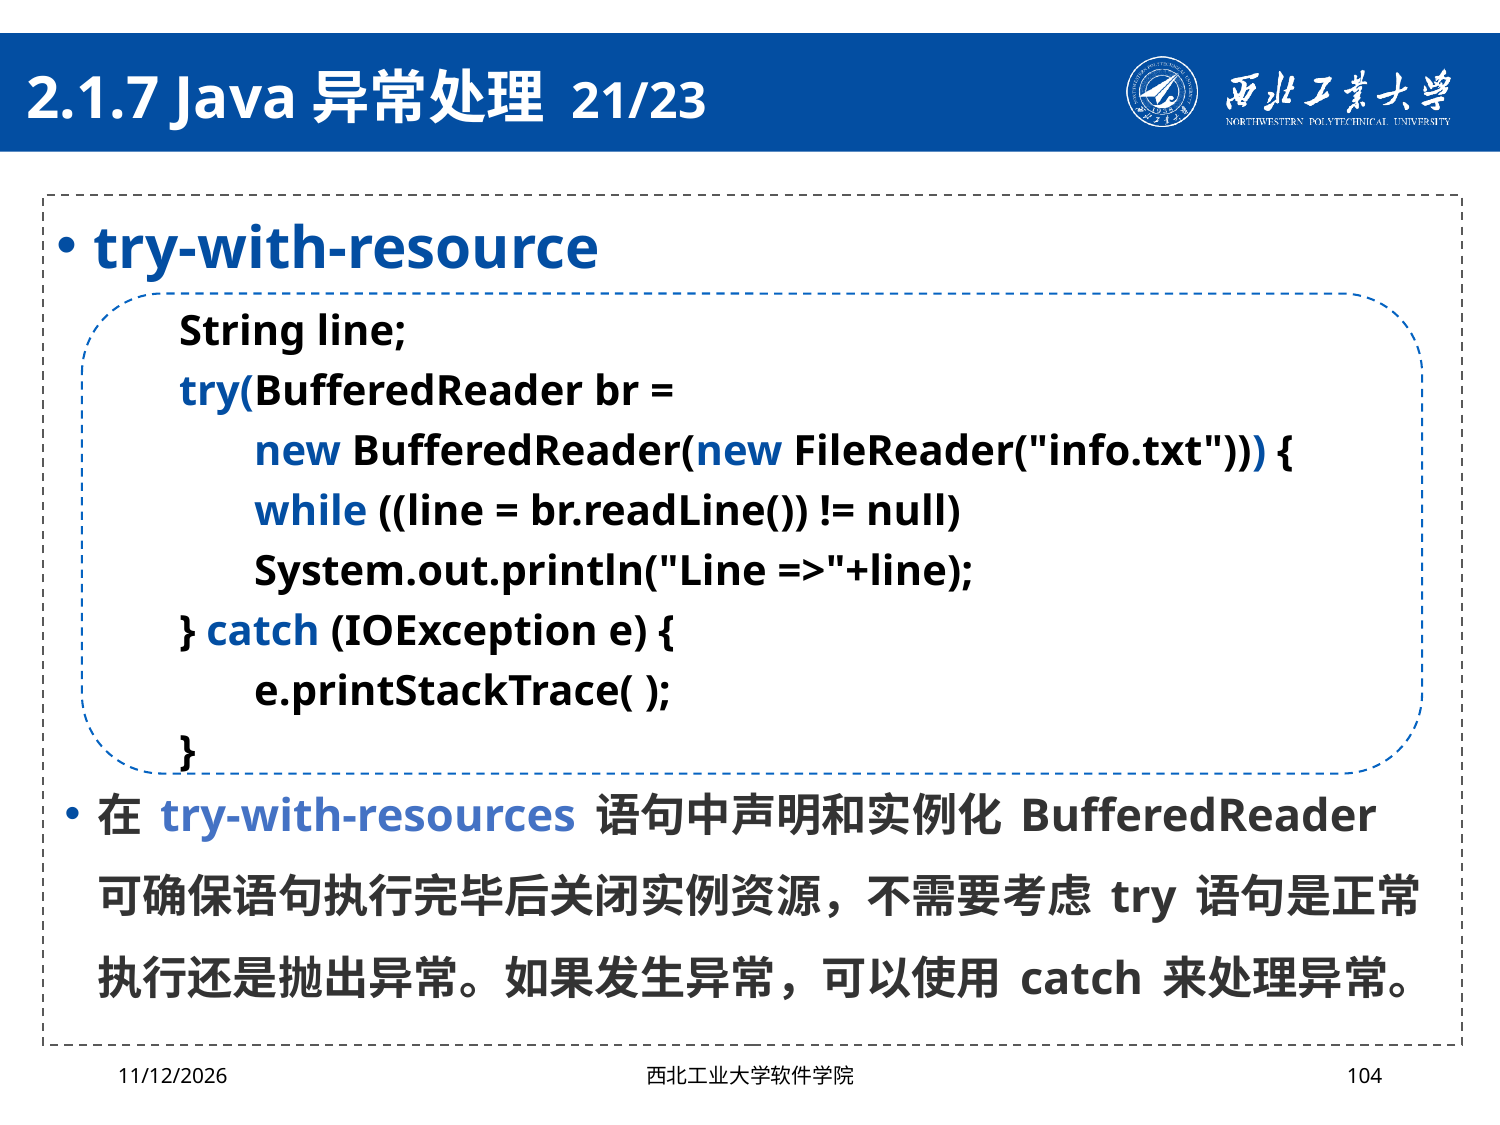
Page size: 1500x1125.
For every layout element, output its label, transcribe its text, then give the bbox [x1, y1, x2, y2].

picture [1226, 68, 1451, 125]
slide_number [103, 1055, 441, 1116]
text_box try-with-resource [41, 195, 876, 270]
picture [1126, 56, 1198, 127]
footer 西北工业大学软件学院 [496, 1055, 1004, 1116]
title 2.1.7 Java异常处理 21/23 [11, 49, 1115, 149]
slide_number 104 [1059, 1055, 1397, 1116]
text_box String line; try(BufferedReader br = new BufferedReader(new FileReader("info.txt"))) { while ((line = br.readLine()) != null) System.out.println("Line =>"+line); } catch (IOException e) { e.printStackTrace( ); } [81, 293, 1423, 774]
list 在 try-with-resources 语句中声明和实例化 BufferedReader 可确保语句执行完毕后关闭实例资源，不需要考虑 try 语句是正常执行还是抛出异常。如果发生异常，可以使用 catch 来处理异常。 [49, 750, 1457, 1036]
